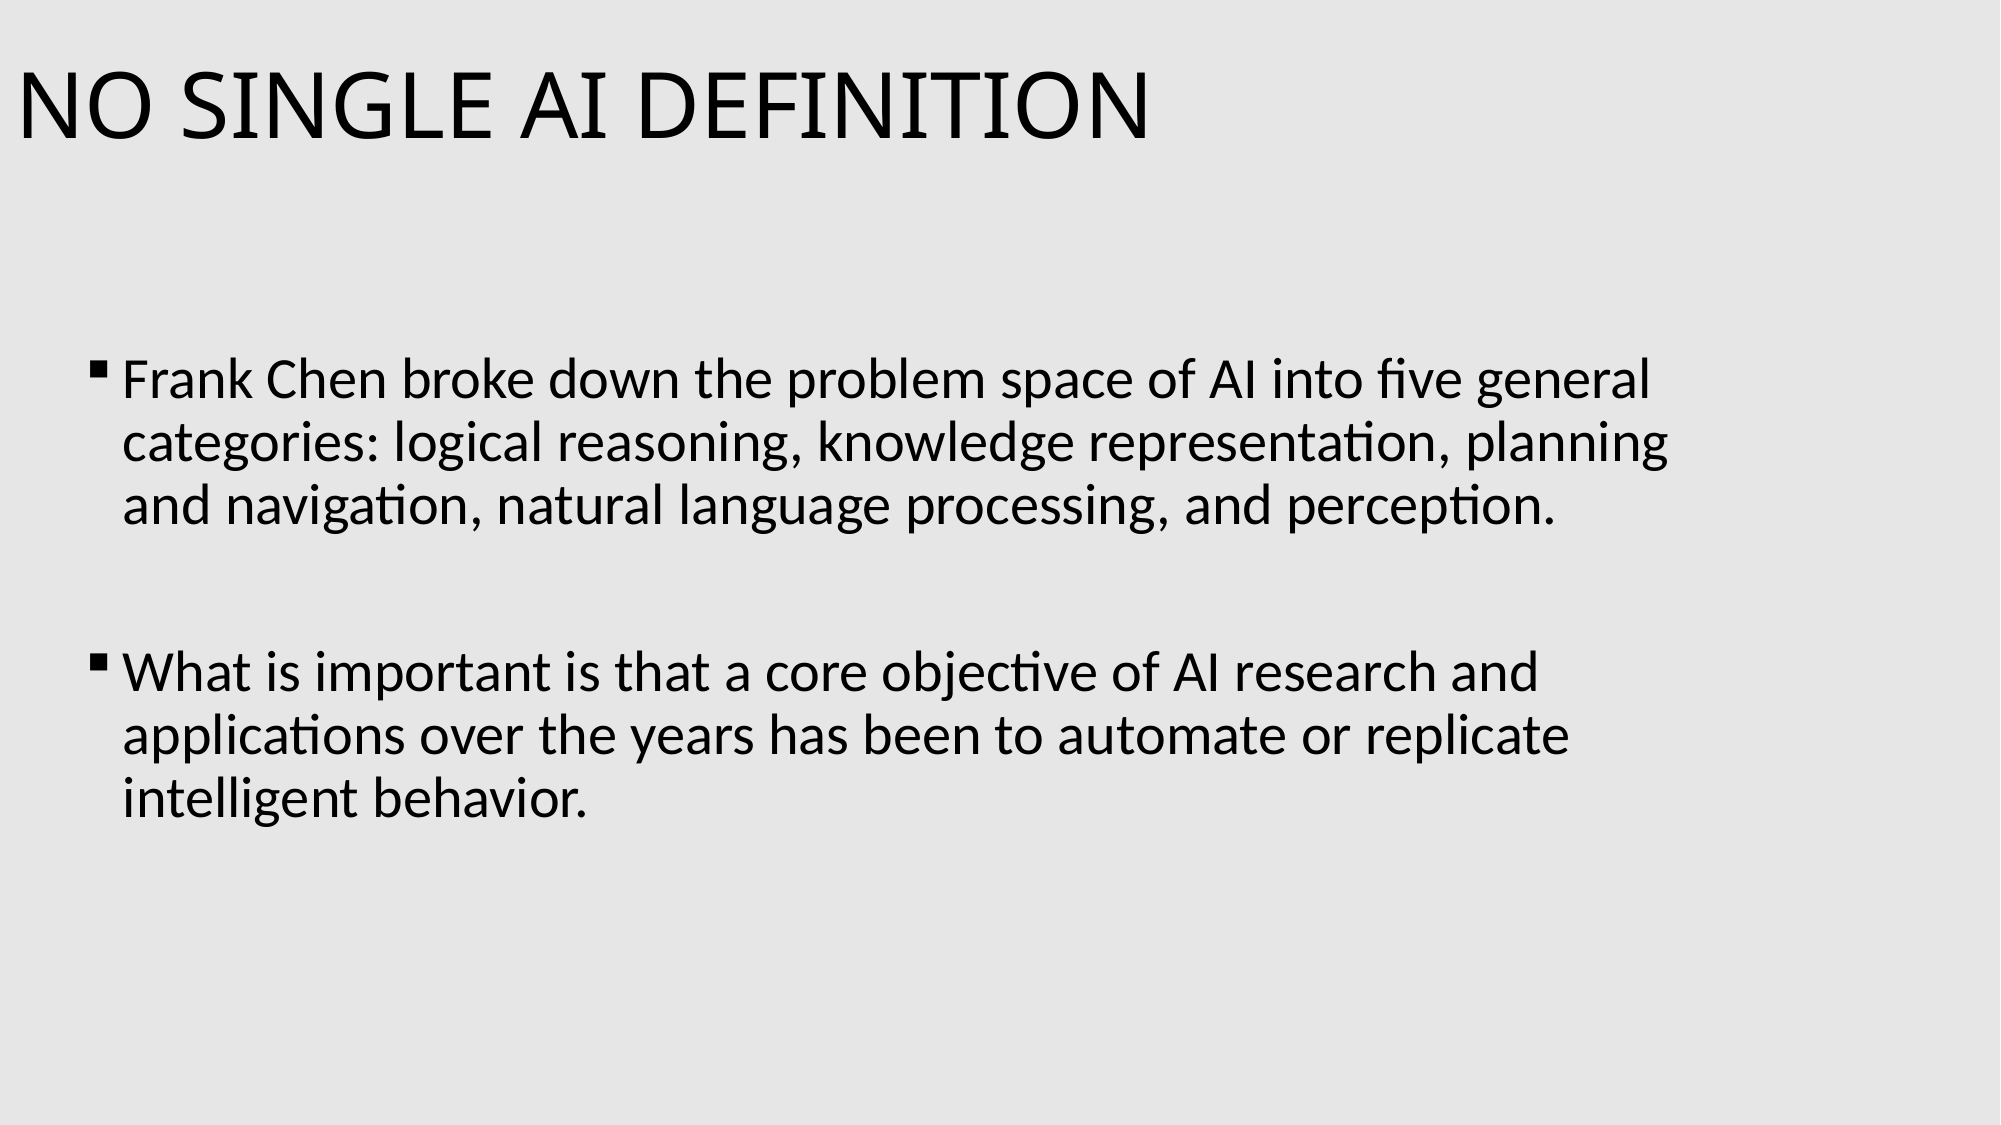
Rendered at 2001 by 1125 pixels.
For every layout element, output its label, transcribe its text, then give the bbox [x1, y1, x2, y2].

list Frank Chen broke down the problem space of AI into five general categories: logical reasoning, knowledge representation, planning and navigation, natural language processing, and perception. What is important is that a core objective of AI research and applications over the years has been to automate or replicate intelligent behavior. [70, 340, 1725, 880]
title NO SINGLE AI DEFINITION [0, 0, 1725, 218]
